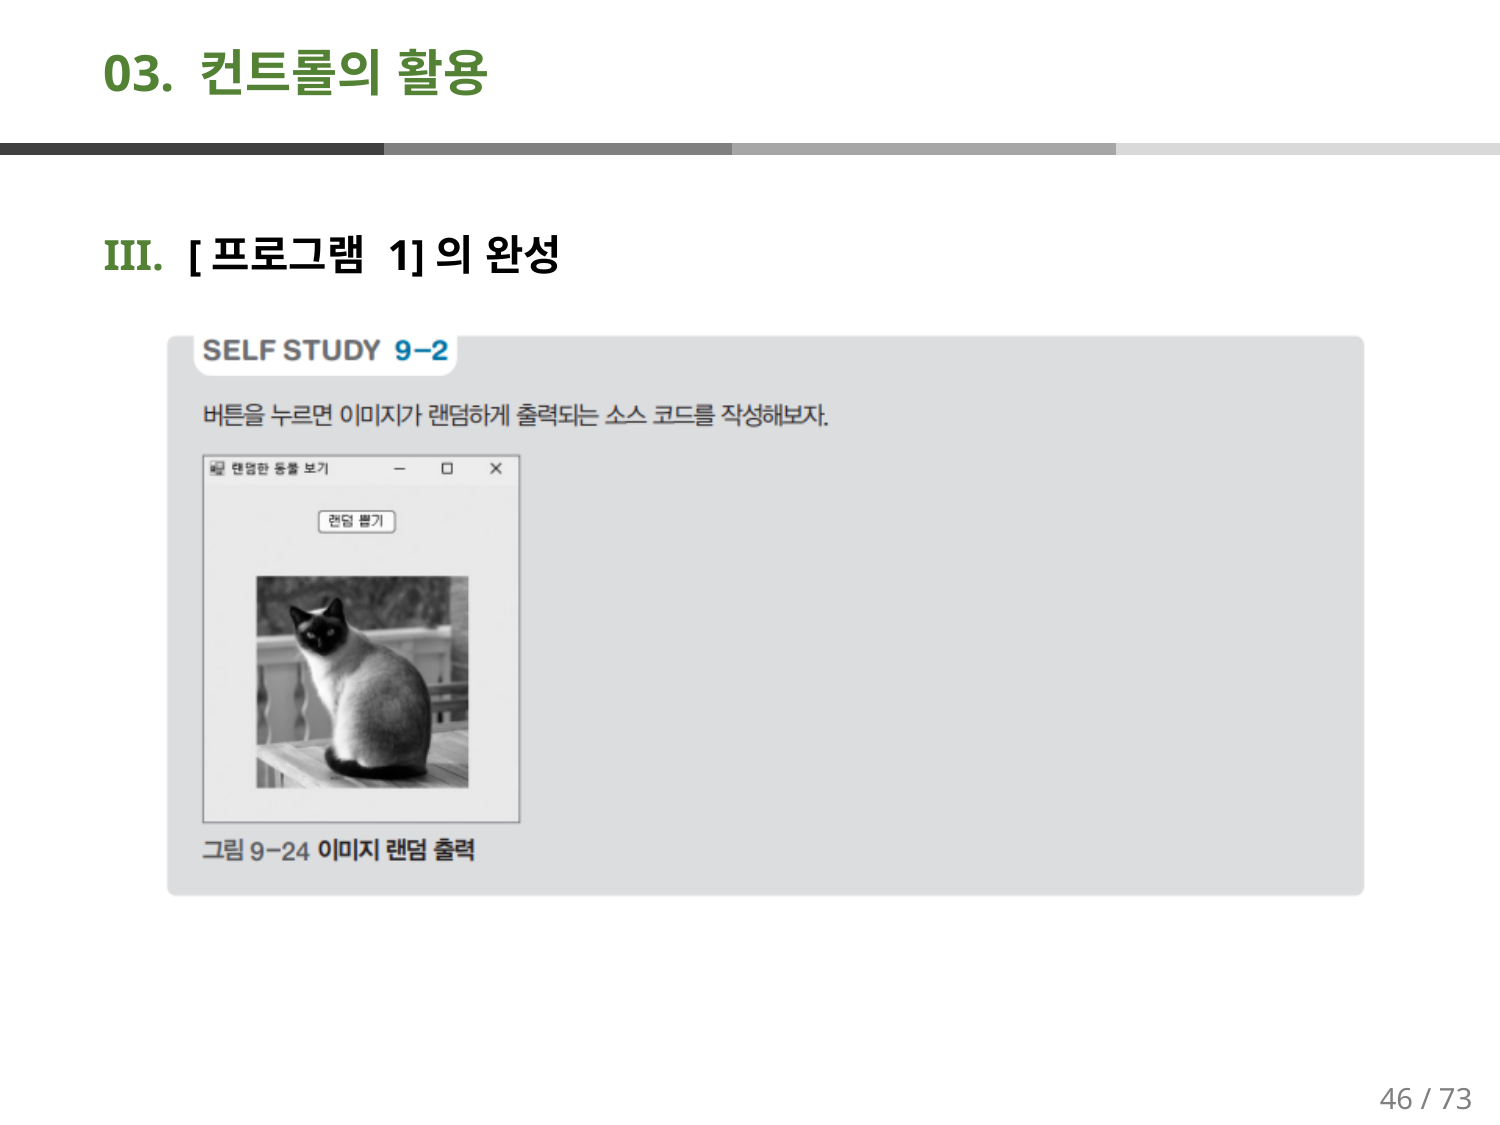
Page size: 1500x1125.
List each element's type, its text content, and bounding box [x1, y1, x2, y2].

title 03. 컨트롤의 활용 [88, 30, 1400, 121]
list [프로그램 1]의 완성 [88, 196, 1424, 1125]
picture [159, 326, 1377, 903]
